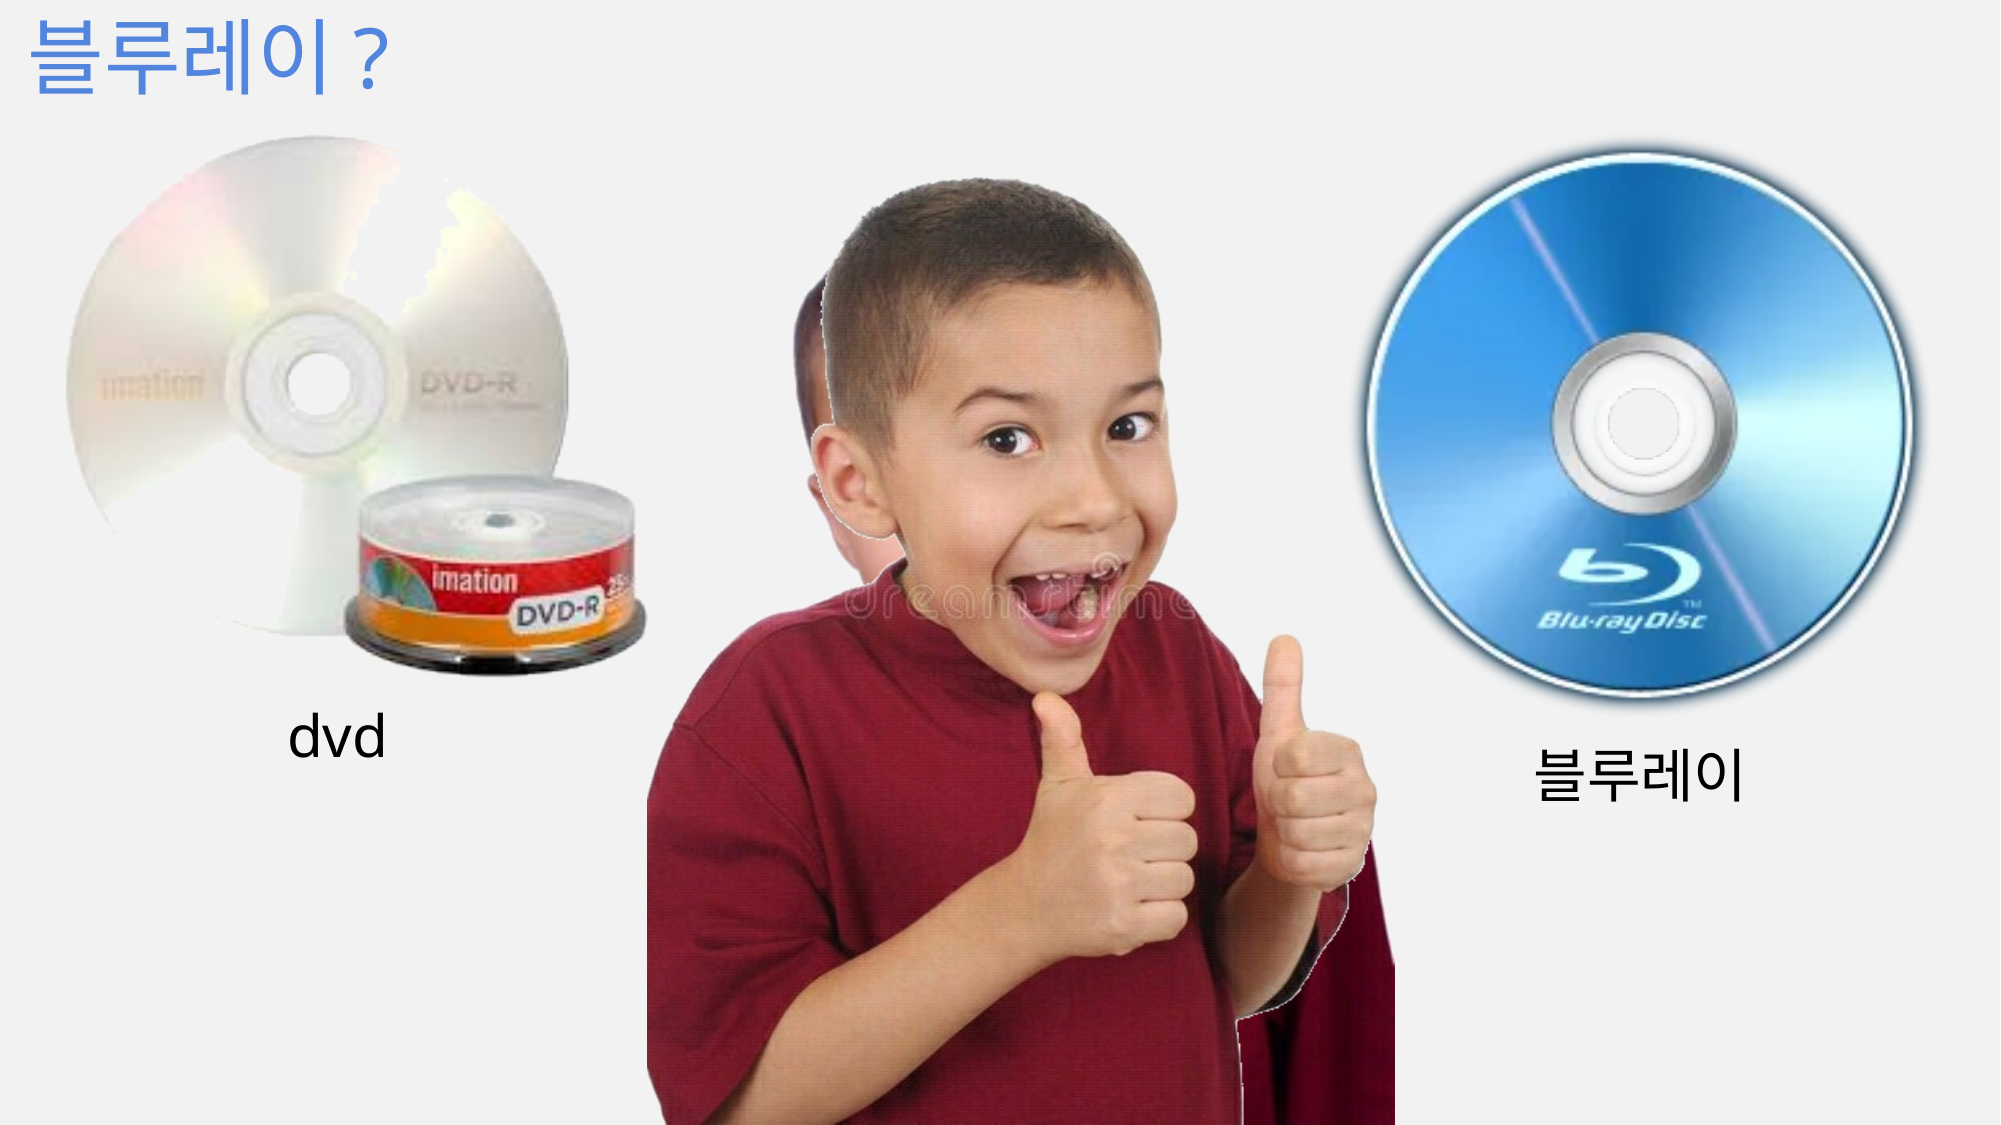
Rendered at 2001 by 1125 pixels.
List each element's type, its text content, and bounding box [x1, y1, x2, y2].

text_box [1311, 96, 1970, 819]
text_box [53, 96, 665, 778]
picture [644, 44, 1413, 1125]
text_box 블루레이? [0, 0, 418, 113]
